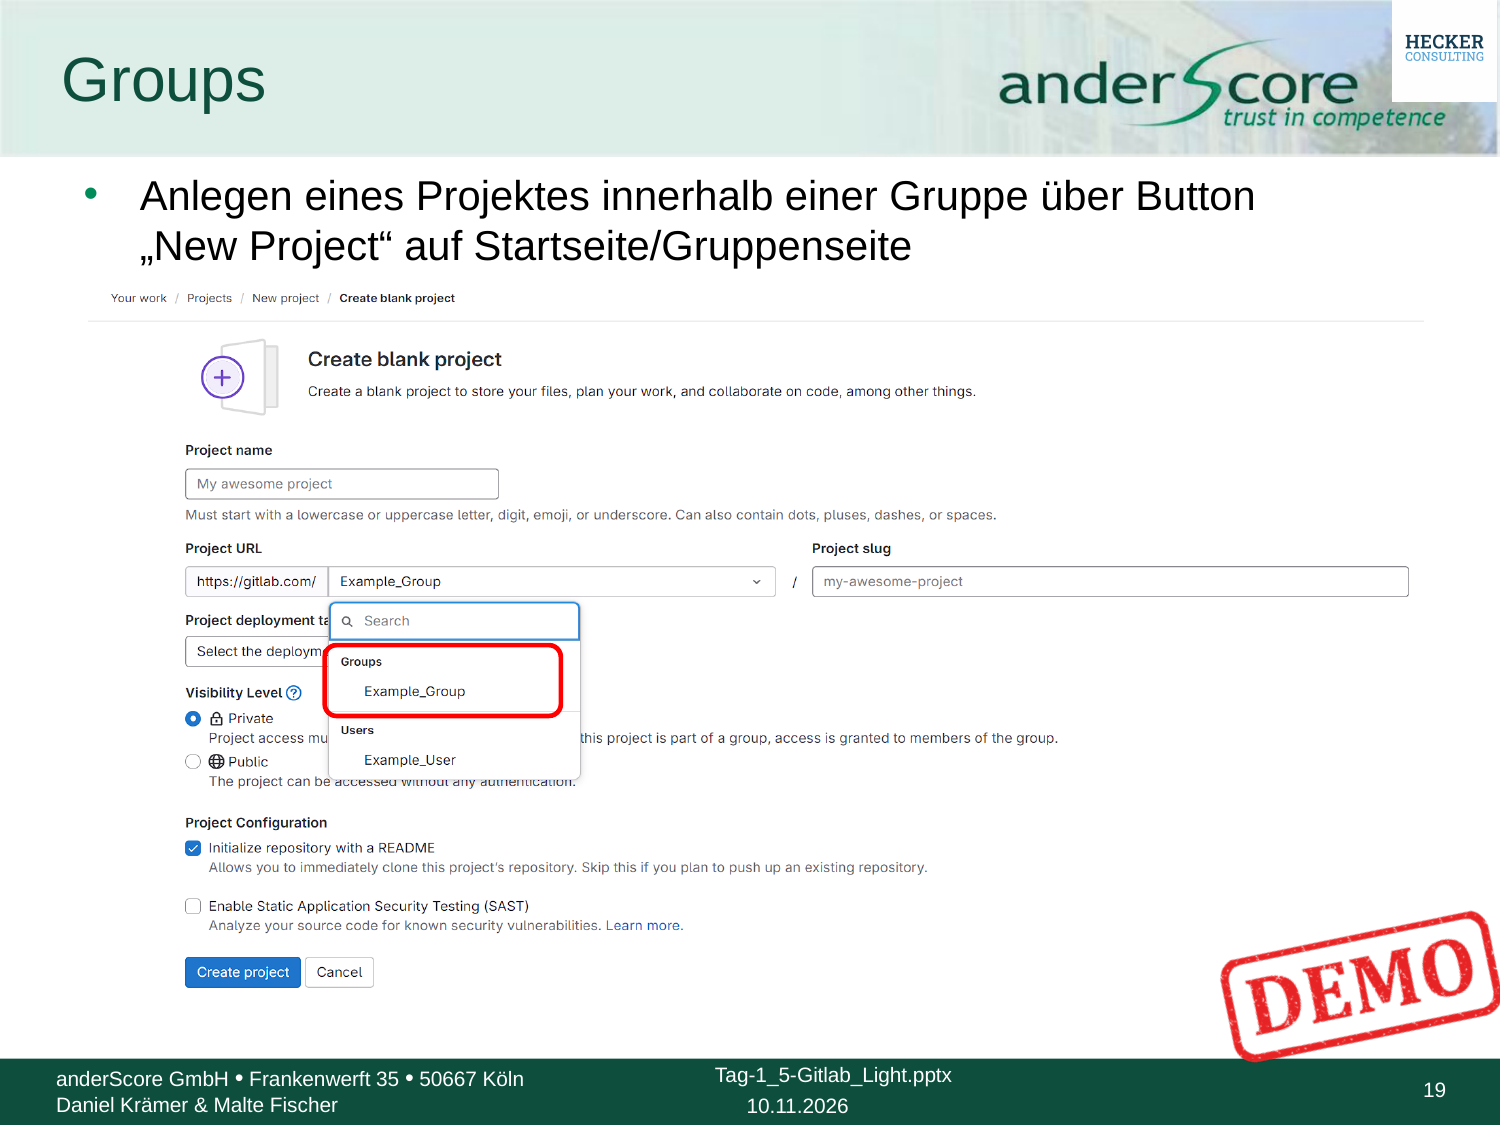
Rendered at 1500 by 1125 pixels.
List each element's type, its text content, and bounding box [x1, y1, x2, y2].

list Anlegen eines Projektes innerhalb einer Gruppe über Button „New Project“ auf Startseite/Gruppenseite [49, 160, 1447, 1047]
picture [88, 278, 1500, 1124]
title Groups [46, 23, 975, 140]
picture [0, 0, 1500, 157]
